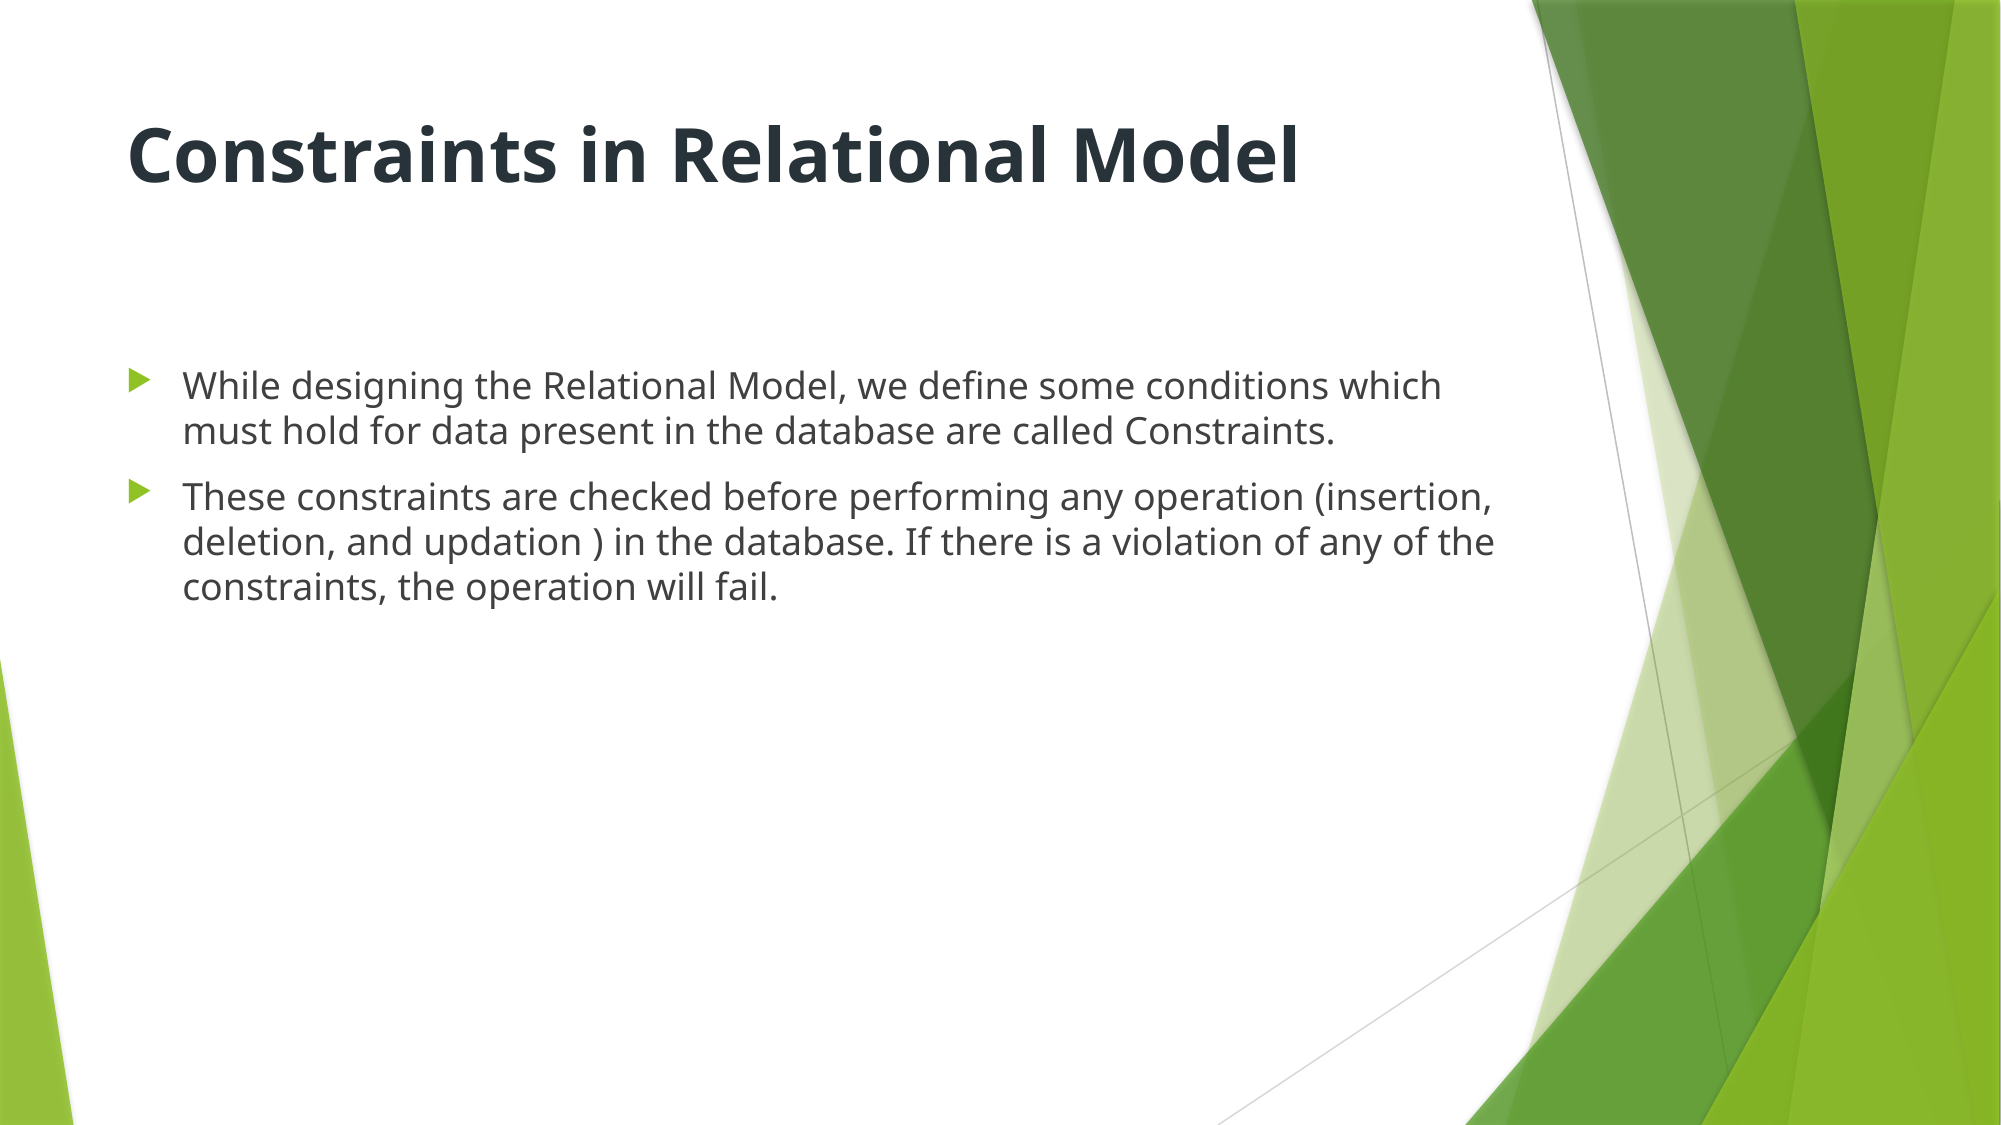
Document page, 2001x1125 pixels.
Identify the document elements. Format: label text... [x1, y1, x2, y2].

title Constraints in Relational Model [111, 99, 1522, 317]
list While designing the Relational Model, we define some conditions which must hold for data present in the database are called Constraints. These constraints are checked before performing any operation (insertion, deletion, and updation ) in the database. If there is a violation of any of the constraints, the operation will fail. [111, 354, 1522, 992]
